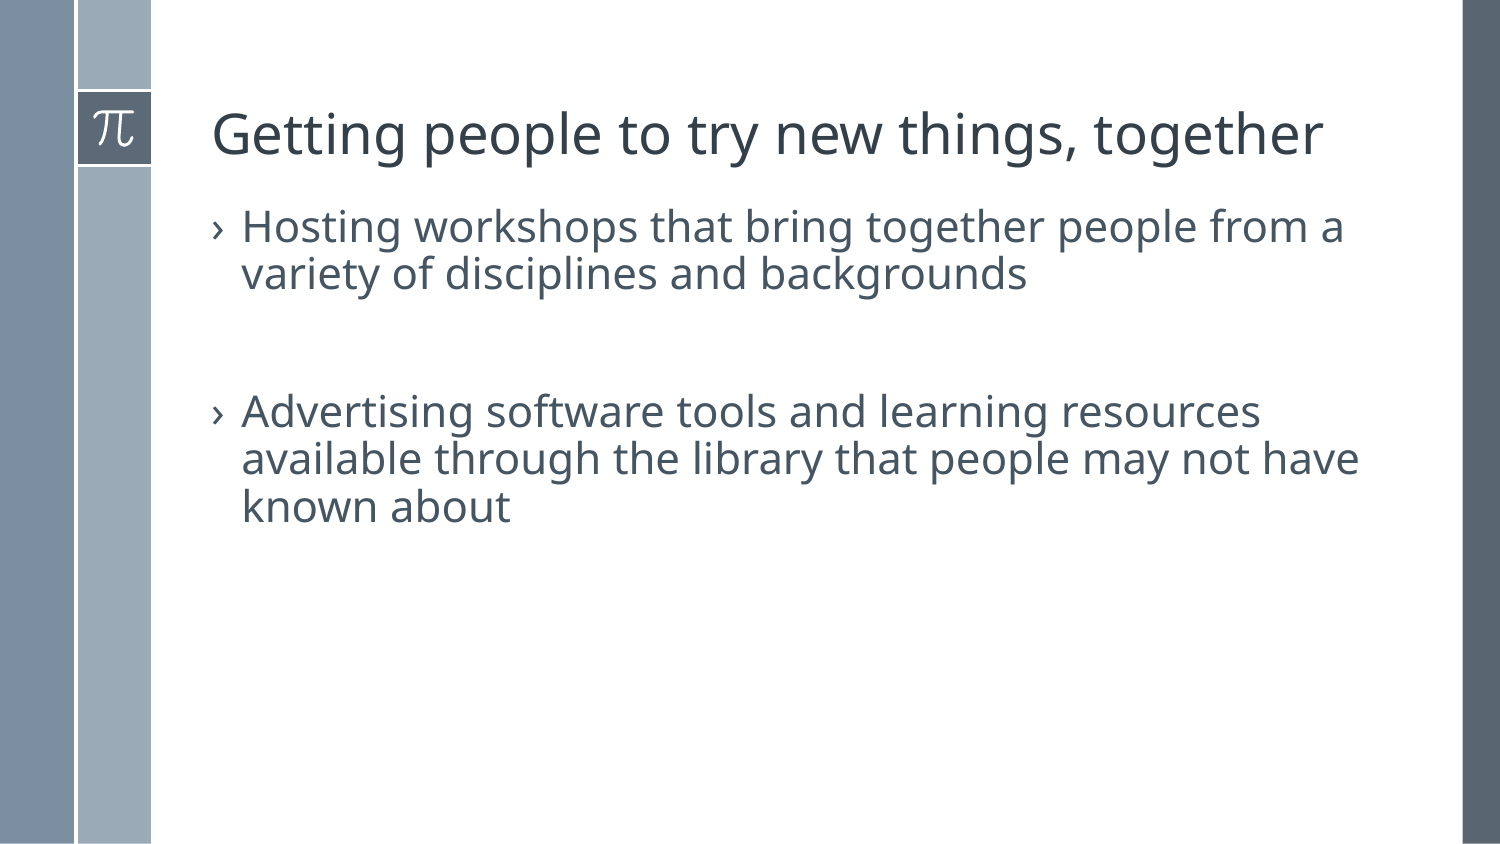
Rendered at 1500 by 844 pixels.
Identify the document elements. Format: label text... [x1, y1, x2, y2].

title Getting people to try new things, together [196, 21, 1400, 175]
list Hosting workshops that bring together people from a variety of disciplines and backgrounds Advertising software tools and learning resources available through the library that people may not have known about [196, 196, 1400, 760]
